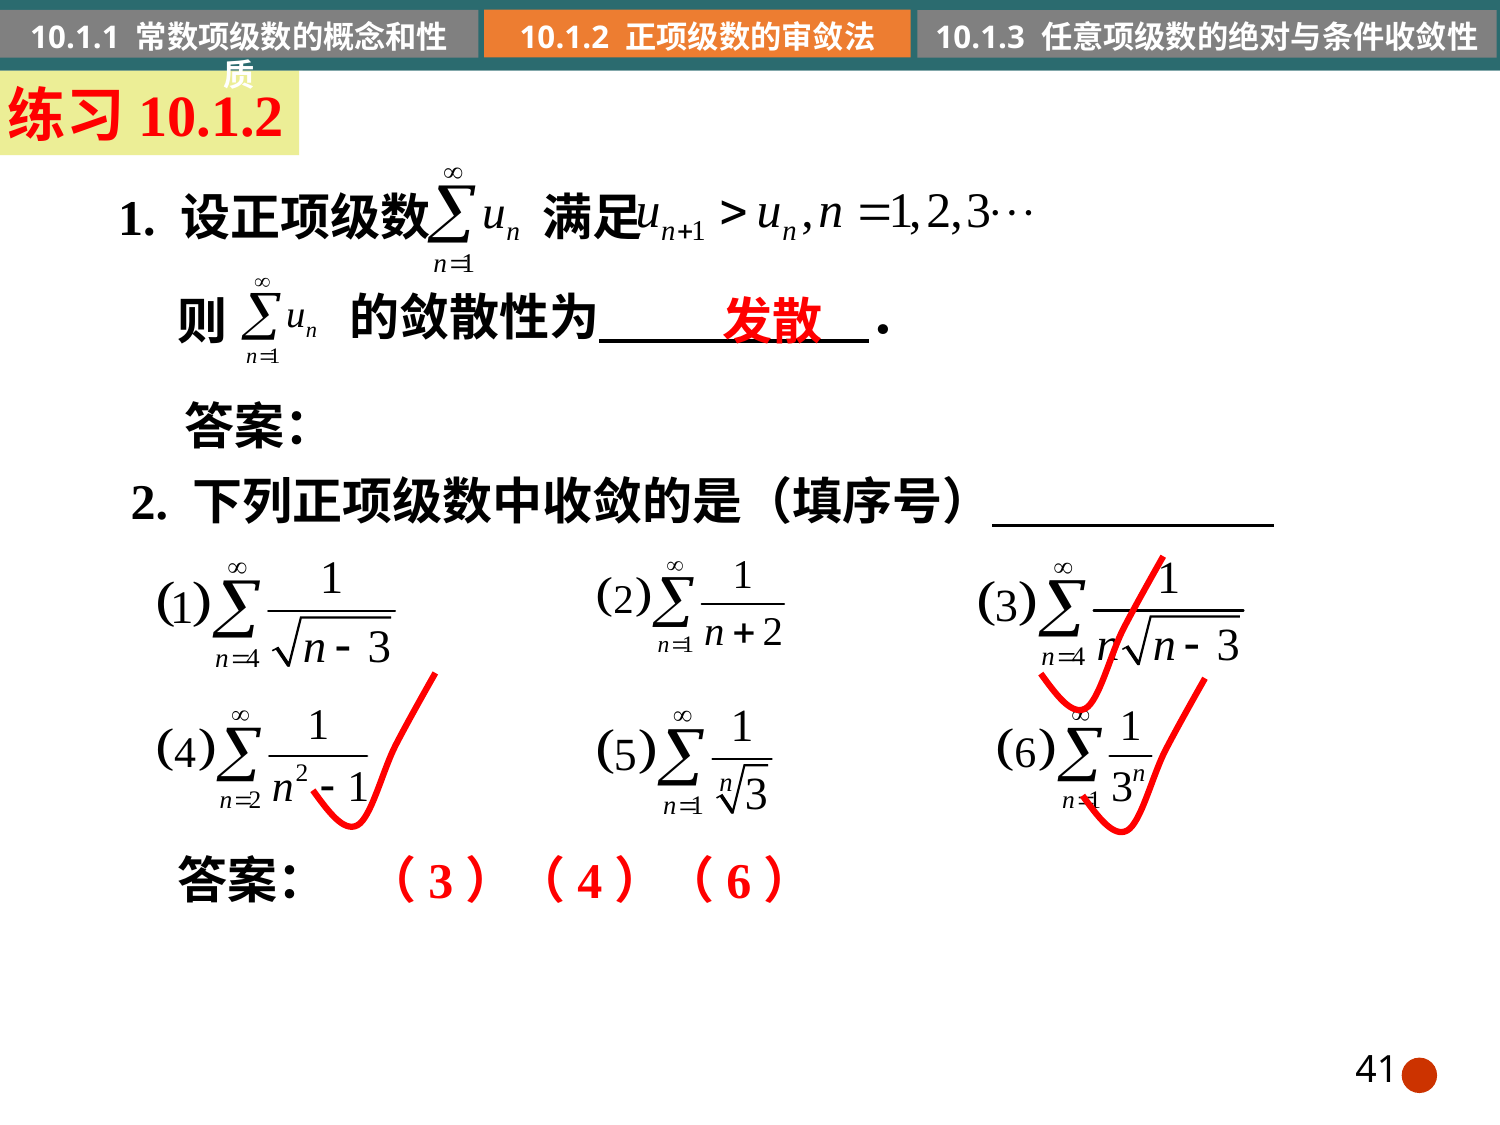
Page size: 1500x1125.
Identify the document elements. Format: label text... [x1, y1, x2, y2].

text_box [0, 0, 1500, 71]
text_box 10.1.2 正项级数的审敛法 [484, 9, 911, 58]
text_box （3）（4）（6） [351, 841, 828, 916]
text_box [239, 269, 323, 368]
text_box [995, 700, 1157, 813]
text_box 1. 设正项级数 满足 [103, 177, 425, 253]
slide_number 41 [1340, 1037, 1481, 1113]
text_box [595, 551, 789, 657]
text_box 则 [162, 281, 239, 357]
text_box [372, 672, 436, 805]
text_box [154, 700, 372, 813]
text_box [595, 700, 776, 819]
text_box 练习10.1.2 [0, 71, 300, 156]
text_box 发散 [707, 281, 838, 357]
text_box [1157, 677, 1206, 771]
text_box 答案： [169, 386, 350, 462]
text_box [154, 551, 400, 672]
text_box 的敛散性为 ． [334, 278, 935, 353]
text_box 10.1.3 任意项级数的绝对与条件收敛性 [917, 10, 1497, 58]
text_box [329, 813, 369, 828]
text_box [1040, 670, 1108, 700]
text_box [634, 185, 1039, 246]
text_box 2. 下列正项级数中收敛的是（填序号） [115, 462, 1289, 538]
text_box 10.1.1 常数项级数的概念和性质 [0, 9, 479, 58]
text_box [1094, 813, 1141, 833]
text_box [1401, 1057, 1438, 1094]
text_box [976, 551, 1248, 670]
text_box 答案： [162, 841, 343, 916]
text_box 1. 设正项级数 满足 [528, 177, 658, 253]
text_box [425, 156, 528, 277]
